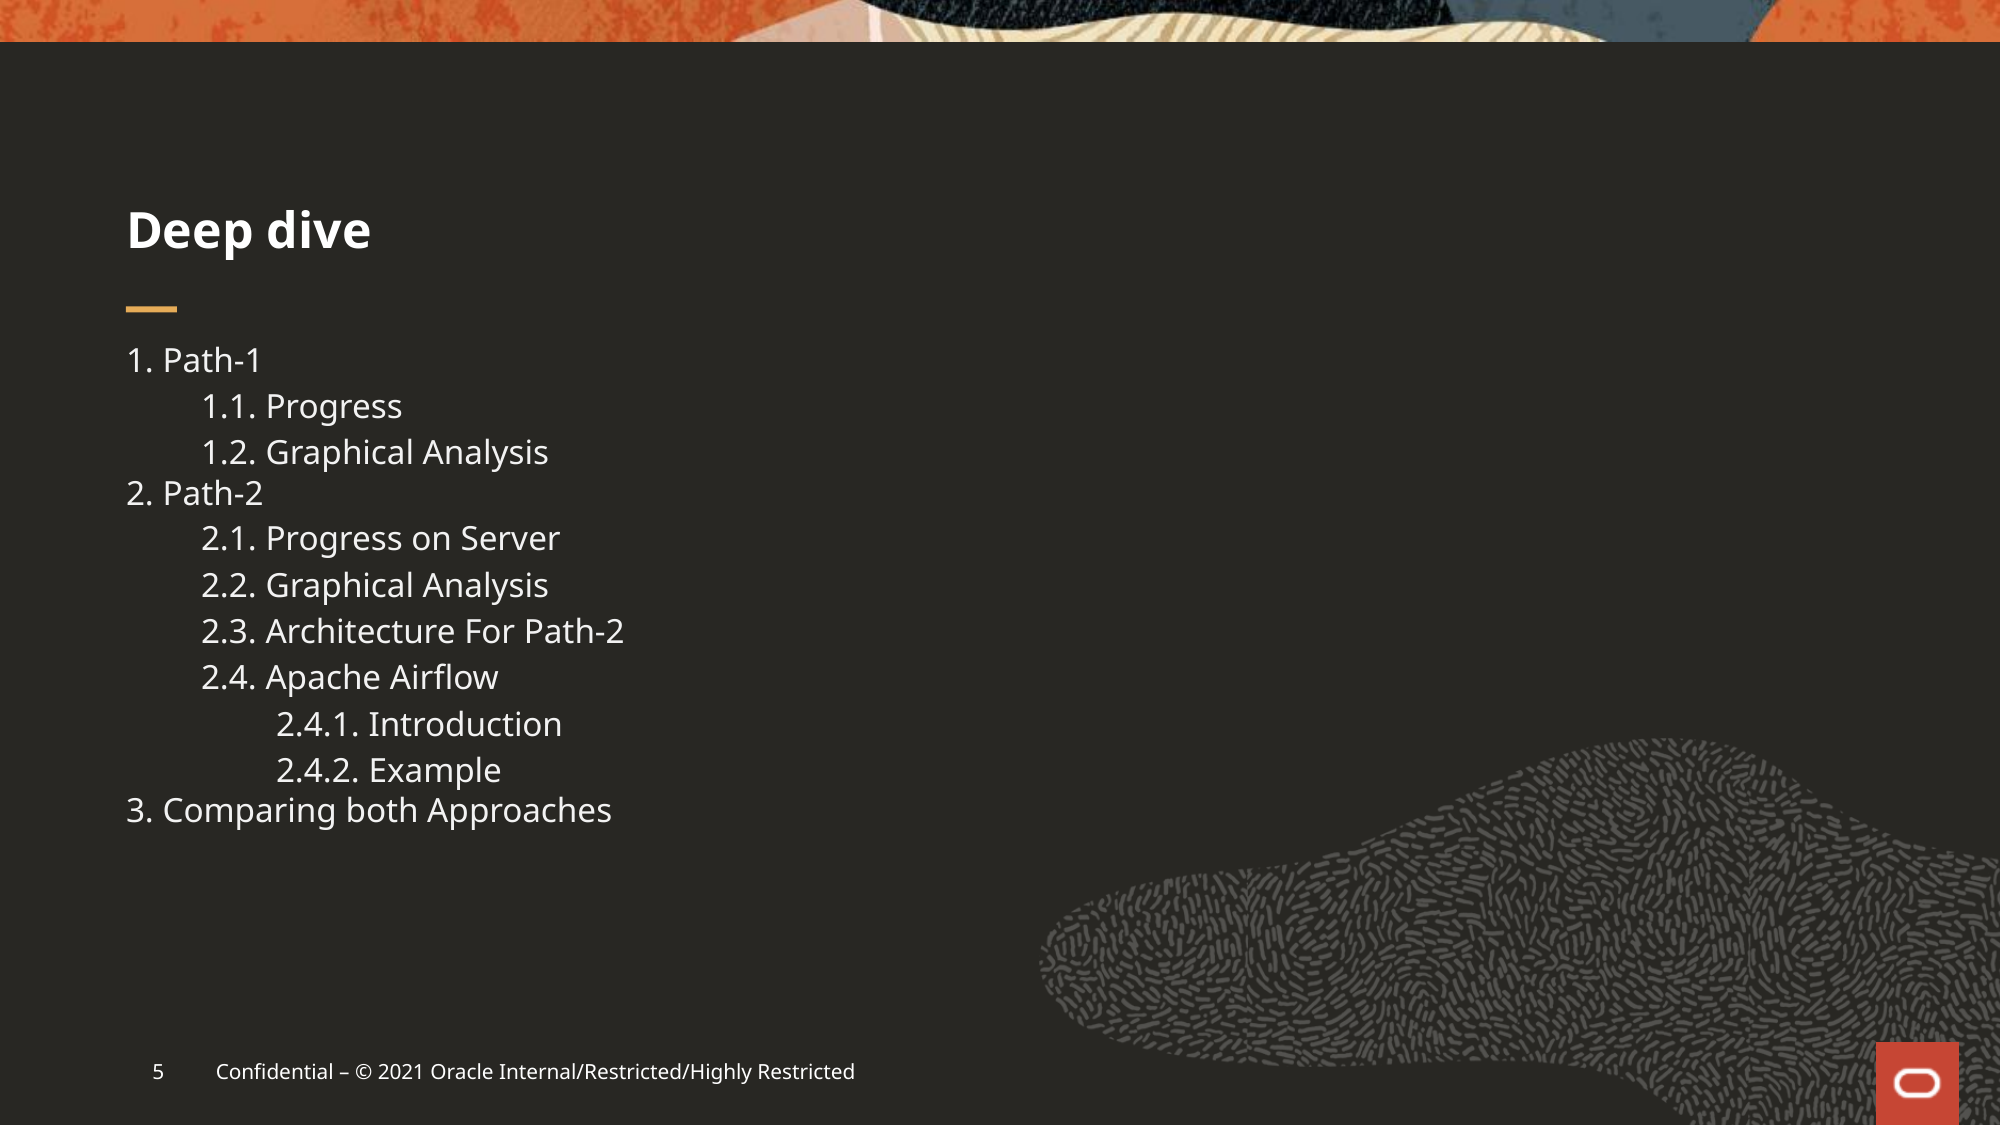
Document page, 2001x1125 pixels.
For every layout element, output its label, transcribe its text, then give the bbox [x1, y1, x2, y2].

picture [0, 0, 2000, 42]
picture [1876, 1042, 1959, 1125]
title Deep dive [126, 128, 1748, 267]
slide_number 5 [137, 1042, 201, 1103]
footer Confidential – © 2021 Oracle Internal/Restricted/Highly Restricted [201, 1042, 876, 1103]
list 1. Path-1 1.1. Progress 1.2. Graphical Analysis 2. Path-2 2.1. Progress on Server 2.2. Graphical Analysis 2.3. Architecture For Path-2 2.4. Apache Airflow 2.4.1. Introduction 2.4.2. Example 3. Comparing both Approaches [126, 286, 1748, 839]
